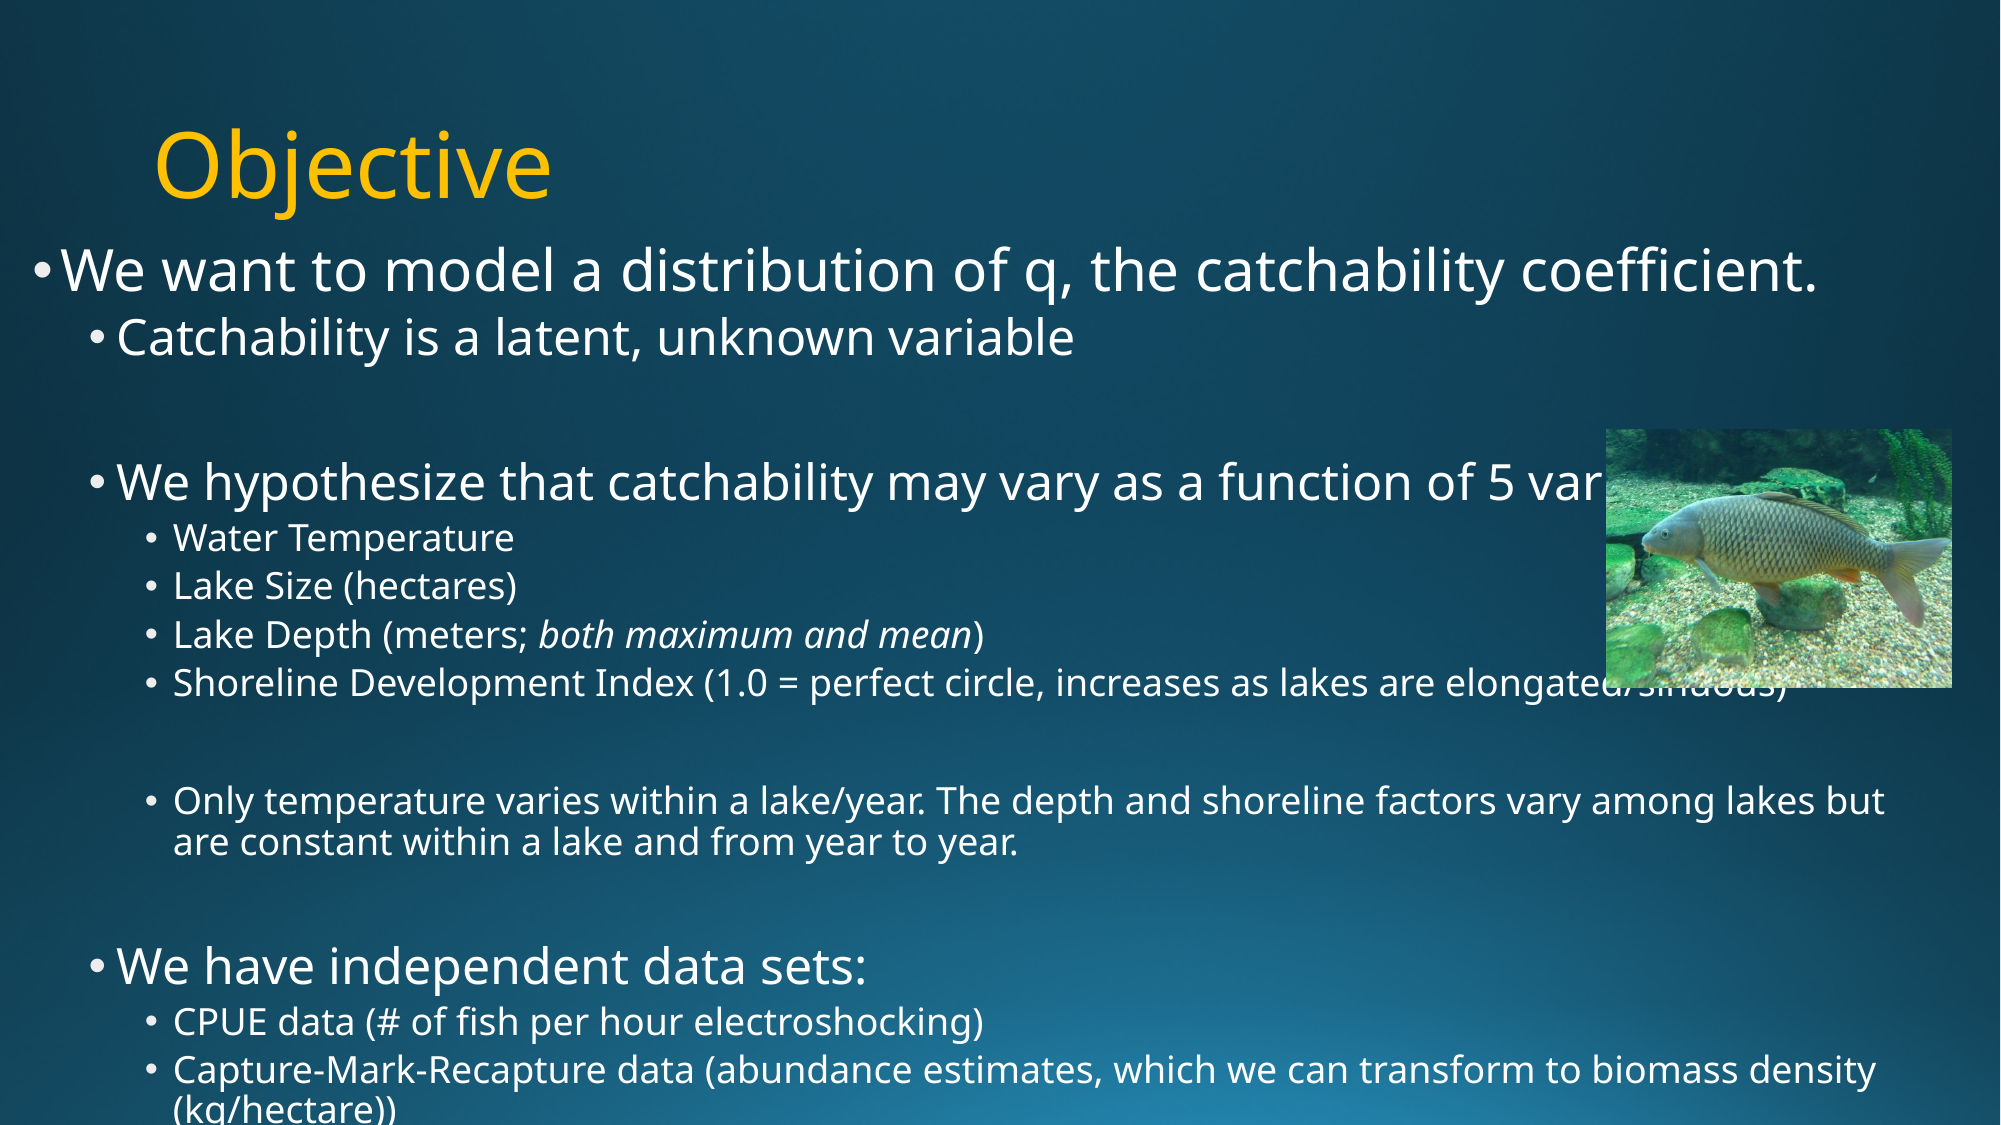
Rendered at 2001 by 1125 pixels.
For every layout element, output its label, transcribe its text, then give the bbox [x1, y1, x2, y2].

picture [0, 0, 2001, 1125]
title Objective [137, 59, 1863, 233]
list We want to model a distribution of q, the catchability coefficient. Catchability is a latent, unknown variable We hypothesize that catchability may vary as a function of 5 variables: Water Temperature Lake Size (hectares) Lake Depth (meters; both maximum and mean) Shoreline Development Index (1.0 = perfect circle, increases as lakes are elongated/sinuous) Only temperature varies within a lake/year. The depth and shoreline factors vary among lakes but are constant within a lake and from year to year. We have independent data sets: CPUE data (# of fish per hour electroshocking) Capture-Mark-Recapture data (abundance estimates, which we can transform to biomass density (kg/hectare)) [17, 233, 1937, 1109]
